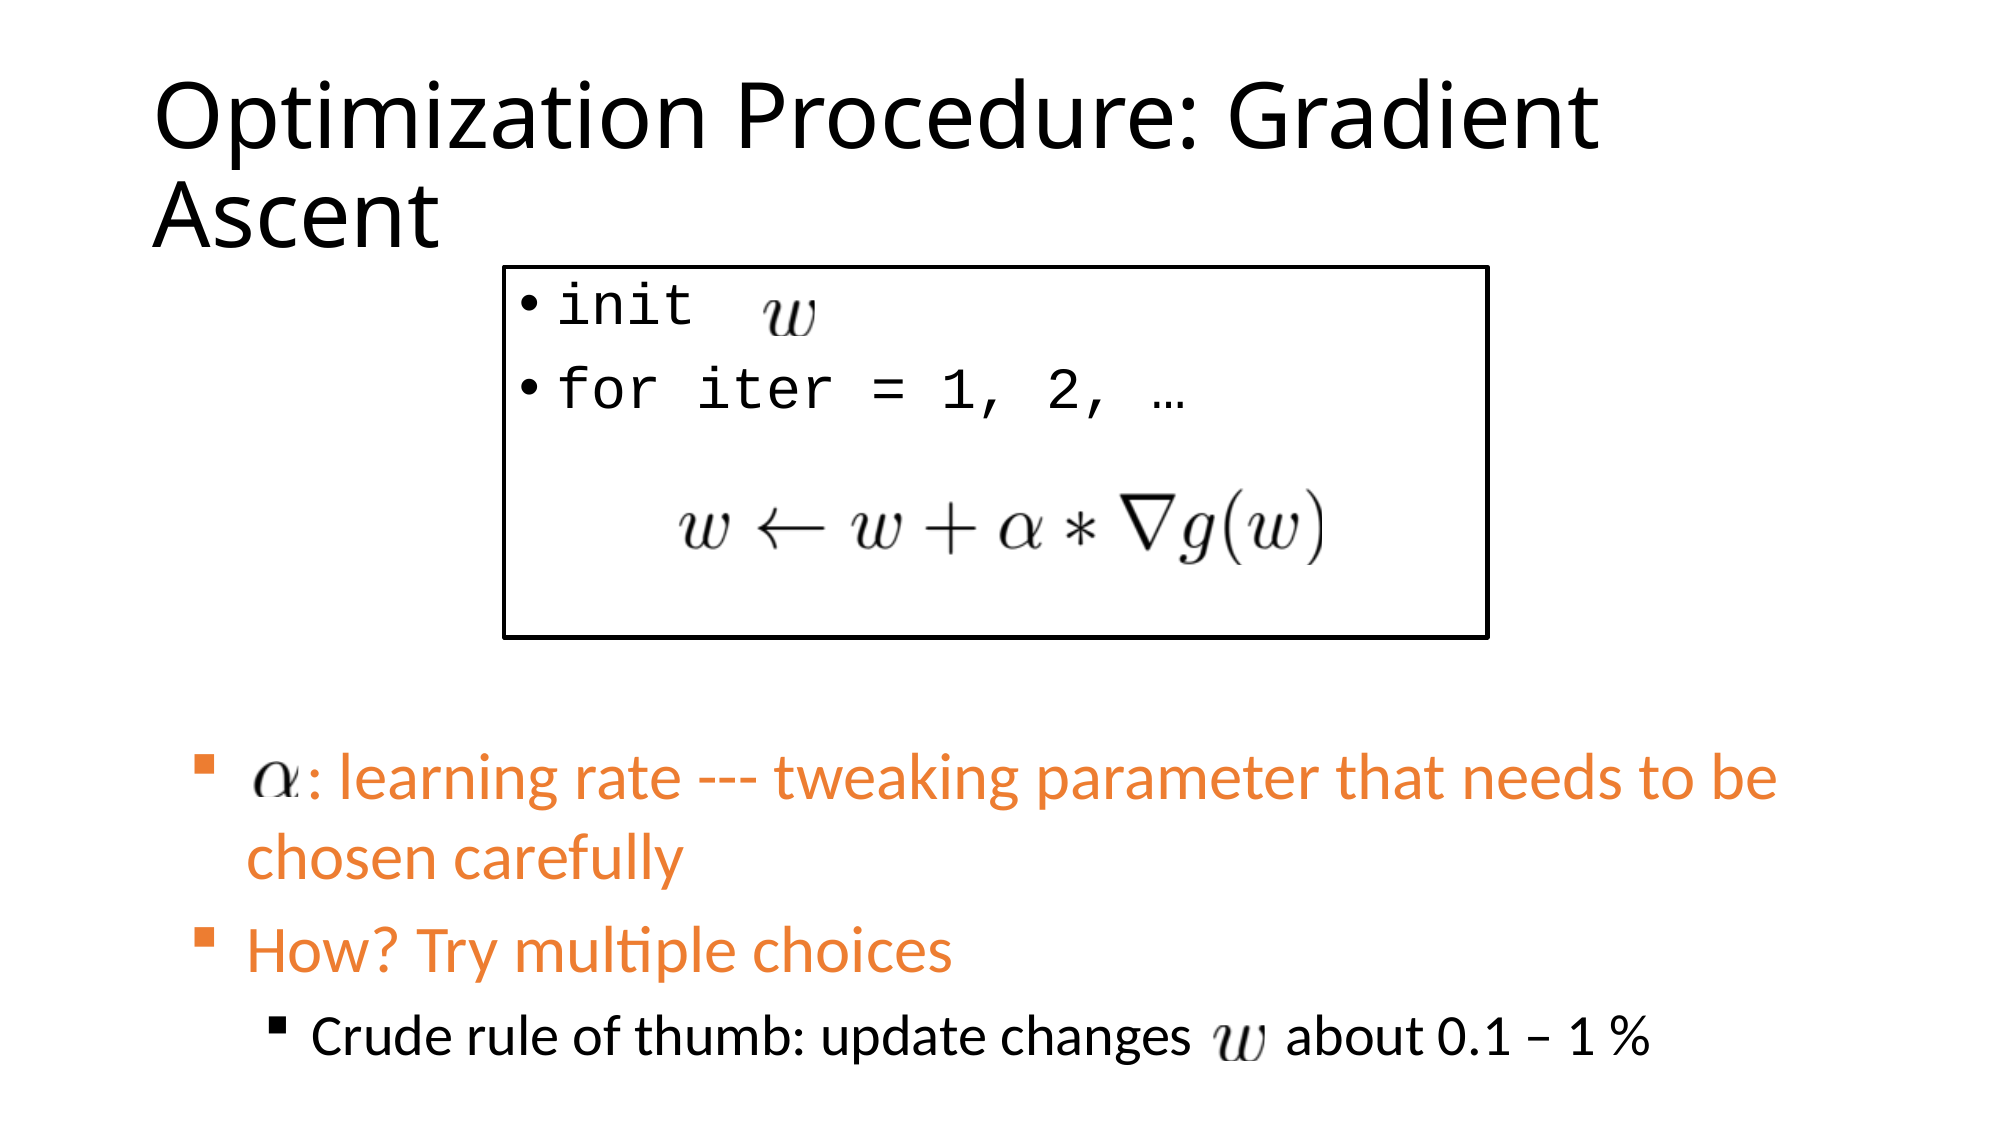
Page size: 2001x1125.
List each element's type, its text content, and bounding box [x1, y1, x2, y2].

picture [252, 761, 299, 797]
picture [678, 487, 1322, 565]
list init for iter = 1, 2, … [504, 266, 1488, 638]
title Optimization Procedure: Gradient Ascent [137, 59, 1863, 278]
text_box : learning rate --- tweaking parameter that needs to be chosen carefully How? Try multiple choices Crude rule of thumb: update changes about 0.1 – 1 % [174, 725, 1938, 1096]
picture [762, 299, 815, 336]
picture [1212, 1024, 1265, 1061]
